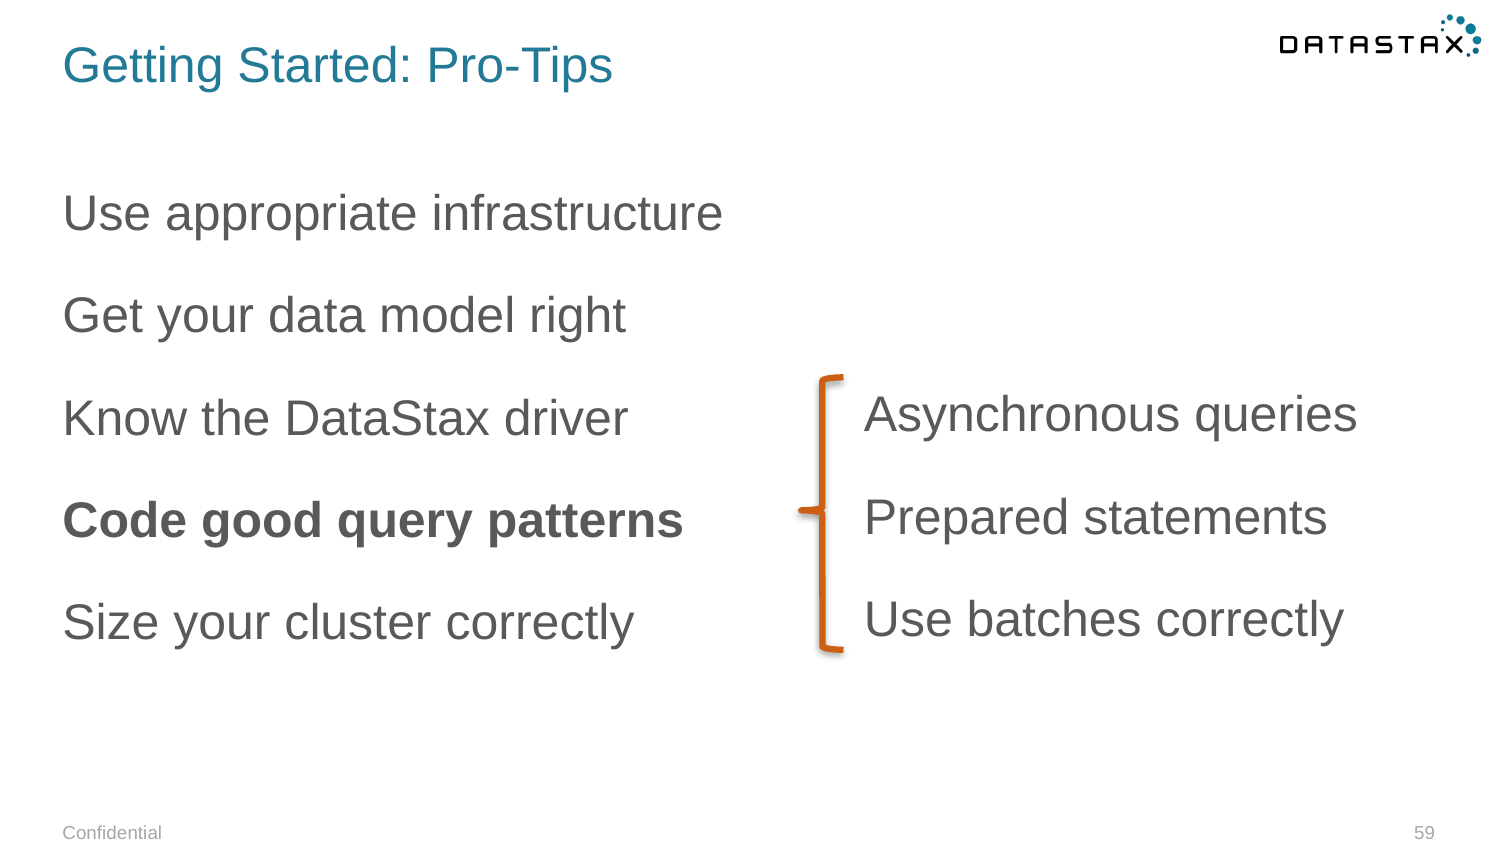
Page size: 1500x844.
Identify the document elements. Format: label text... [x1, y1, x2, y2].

text_box Asynchronous queries Prepared statements Use batches correctly [863, 351, 1475, 751]
slide_number 59 [1110, 820, 1436, 844]
title Getting Started: Pro-Tips [62, 32, 1300, 94]
picture [1273, 7, 1485, 70]
list Use appropriate infrastructure Get your data model right Know the DataStax driver Code good query patterns Size your cluster correctly [62, 150, 845, 803]
text_box [799, 375, 844, 652]
footer Confidential [62, 820, 638, 844]
